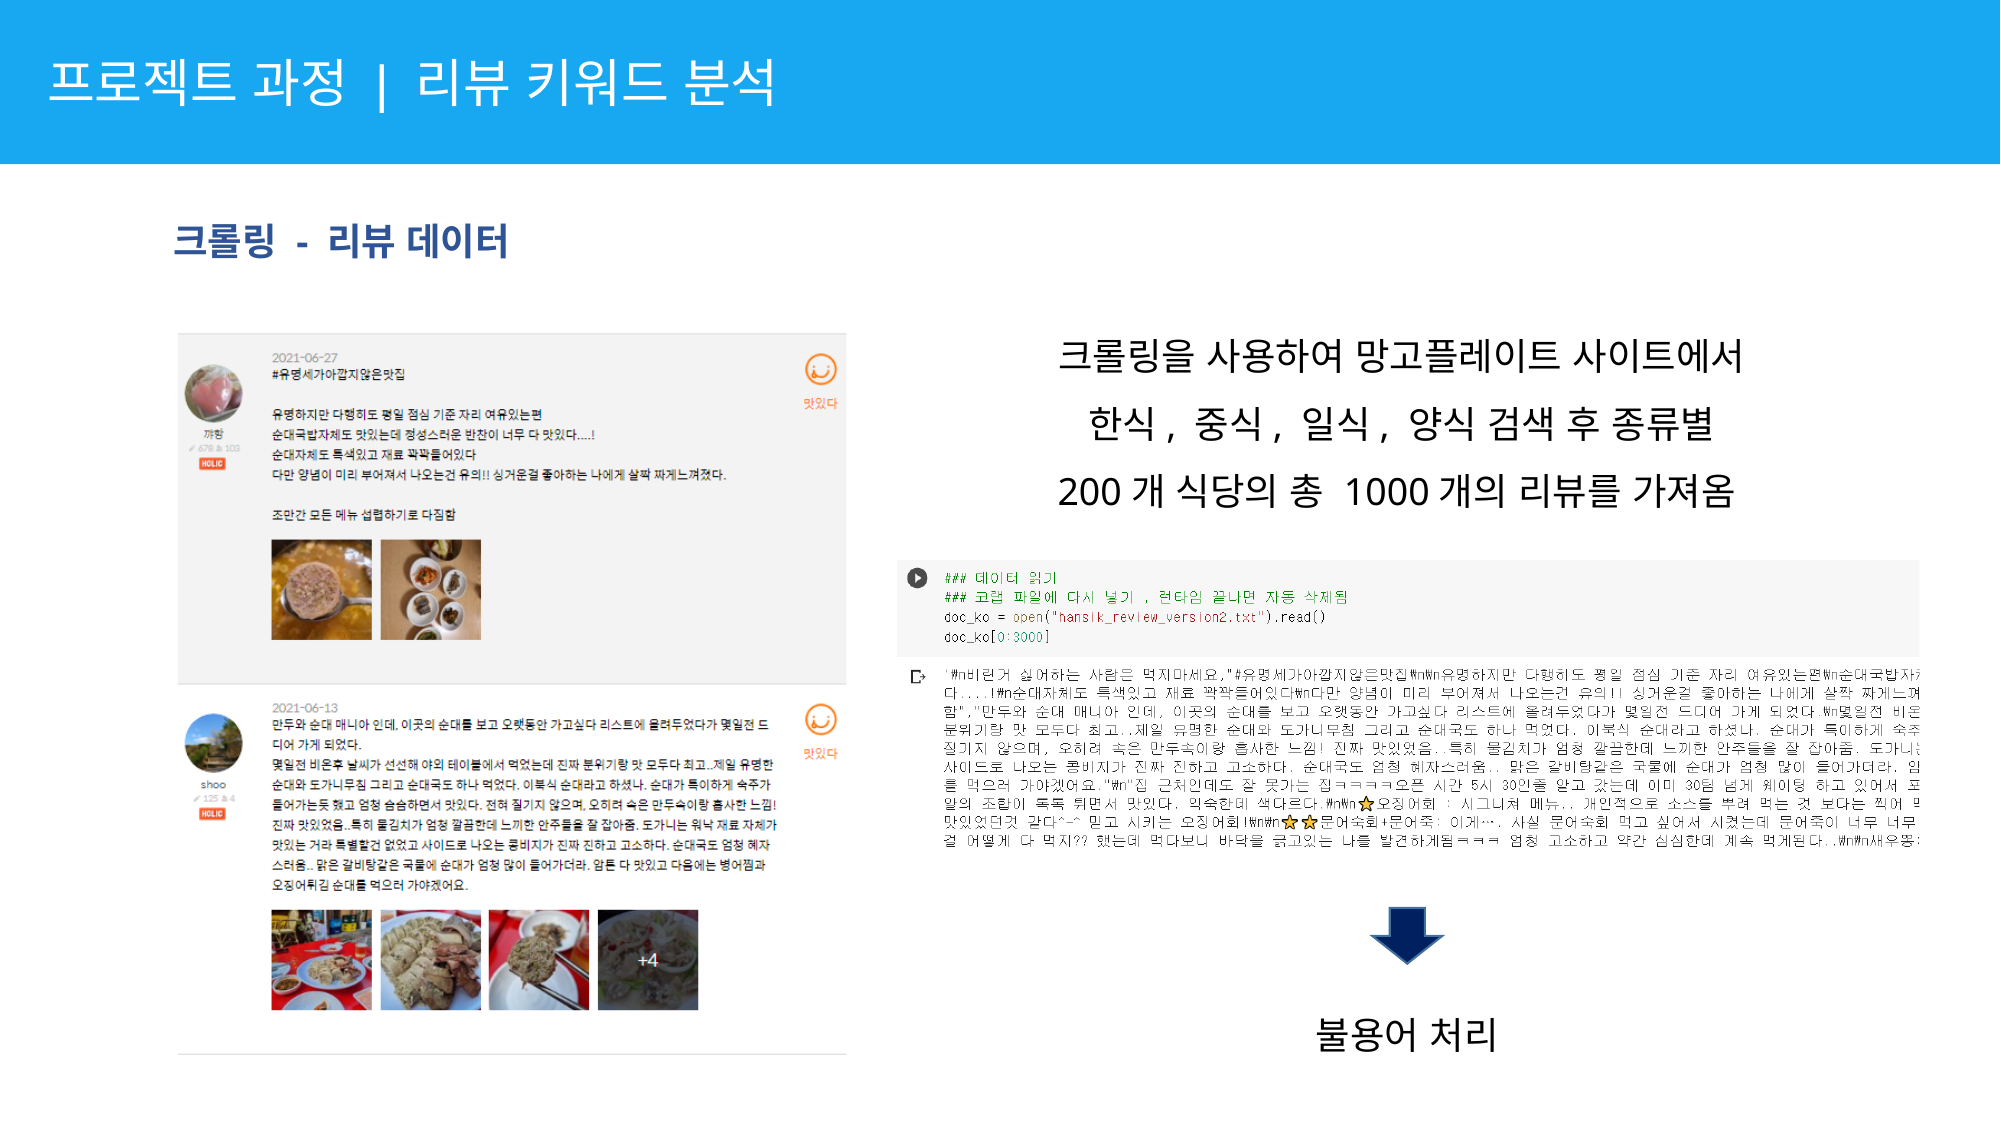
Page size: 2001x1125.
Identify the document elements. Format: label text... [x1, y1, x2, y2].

text_box 크롤링을 사용하여 망고플레이트 사이트에서 한식, 중식, 일식, 양식 검색 후 종류별 200개 식당의 총 1000개의 리뷰를 가져옴 [949, 303, 1865, 521]
text_box 불용어 처리 [1138, 1004, 1676, 1065]
text_box [1372, 908, 1443, 964]
picture [894, 560, 1920, 862]
text_box 크롤링 - 리뷰 데이터 [158, 210, 564, 271]
picture [158, 330, 853, 1066]
text_box 프로젝트 과정 | 리뷰 키워드 분석 [32, 42, 1058, 121]
text_box [0, 0, 2000, 165]
